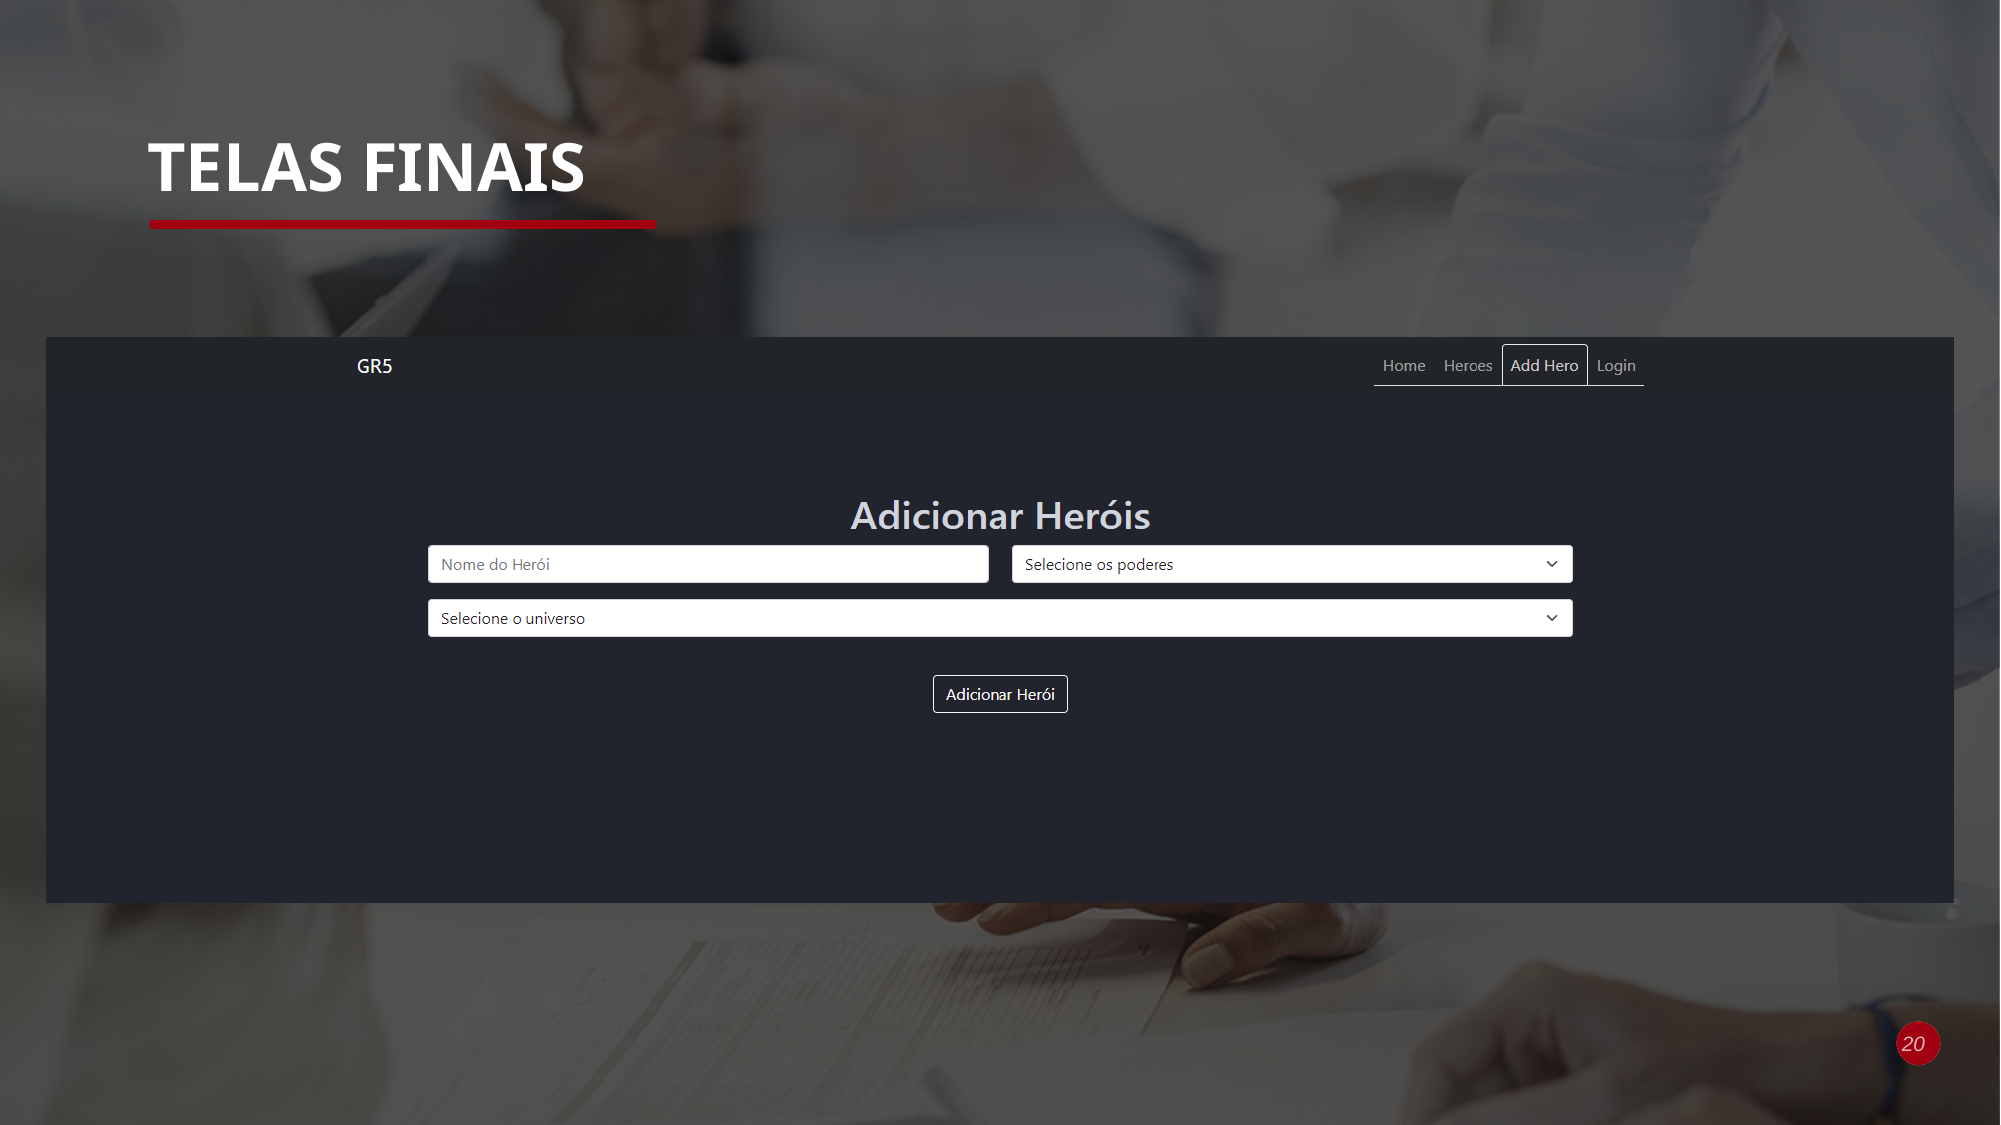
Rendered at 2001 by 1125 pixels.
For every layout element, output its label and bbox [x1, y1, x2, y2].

list [0, 0, 2000, 1125]
picture [46, 337, 1954, 903]
